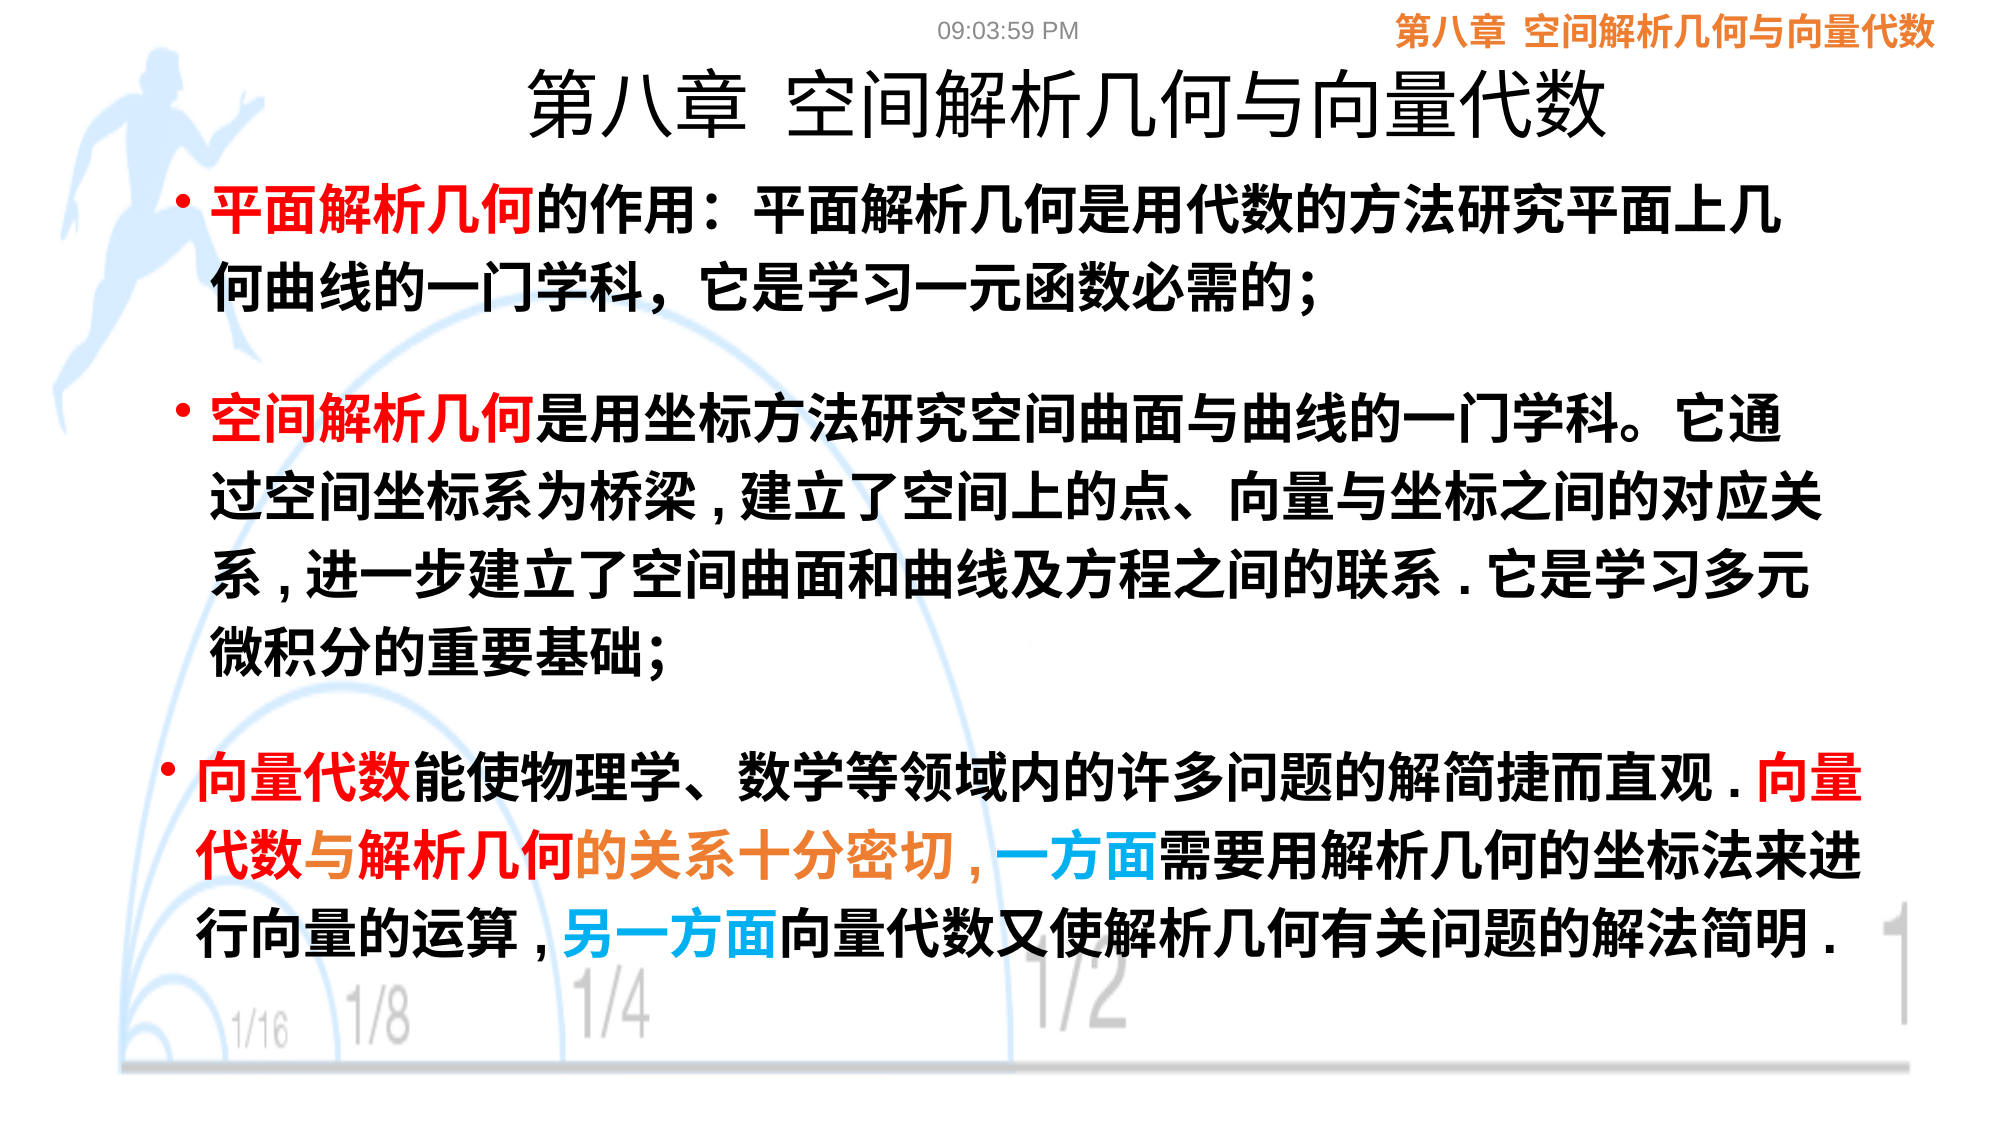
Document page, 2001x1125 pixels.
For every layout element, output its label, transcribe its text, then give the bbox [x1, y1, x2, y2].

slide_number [922, 0, 1102, 60]
text_box 向量代数能使物理学、数学等领域内的许多问题的解简捷而直观.向量代数与解析几何的关系十分密切,一方面需要用解析几何的坐标法来进行向量的运算,另一方面向量代数又使解析几何有关问题的解法简明. [159, 730, 1865, 965]
text_box 第八章 空间解析几何与向量代数 [466, 49, 1667, 155]
text_box 空间解析几何是用坐标方法研究空间曲面与曲线的一门学科。它通过空间坐标系为桥梁,建立了空间上的点、向量与坐标之间的对应关系,进一步建立了空间曲面和曲线及方程之间的联系.它是学习多元微积分的重要基础； [159, 363, 1849, 691]
text_box 平面解析几何的作用：平面解析几何是用代数的方法研究平面上几何曲线的一门学科，它是学习一元函数必需的； [159, 155, 1849, 326]
